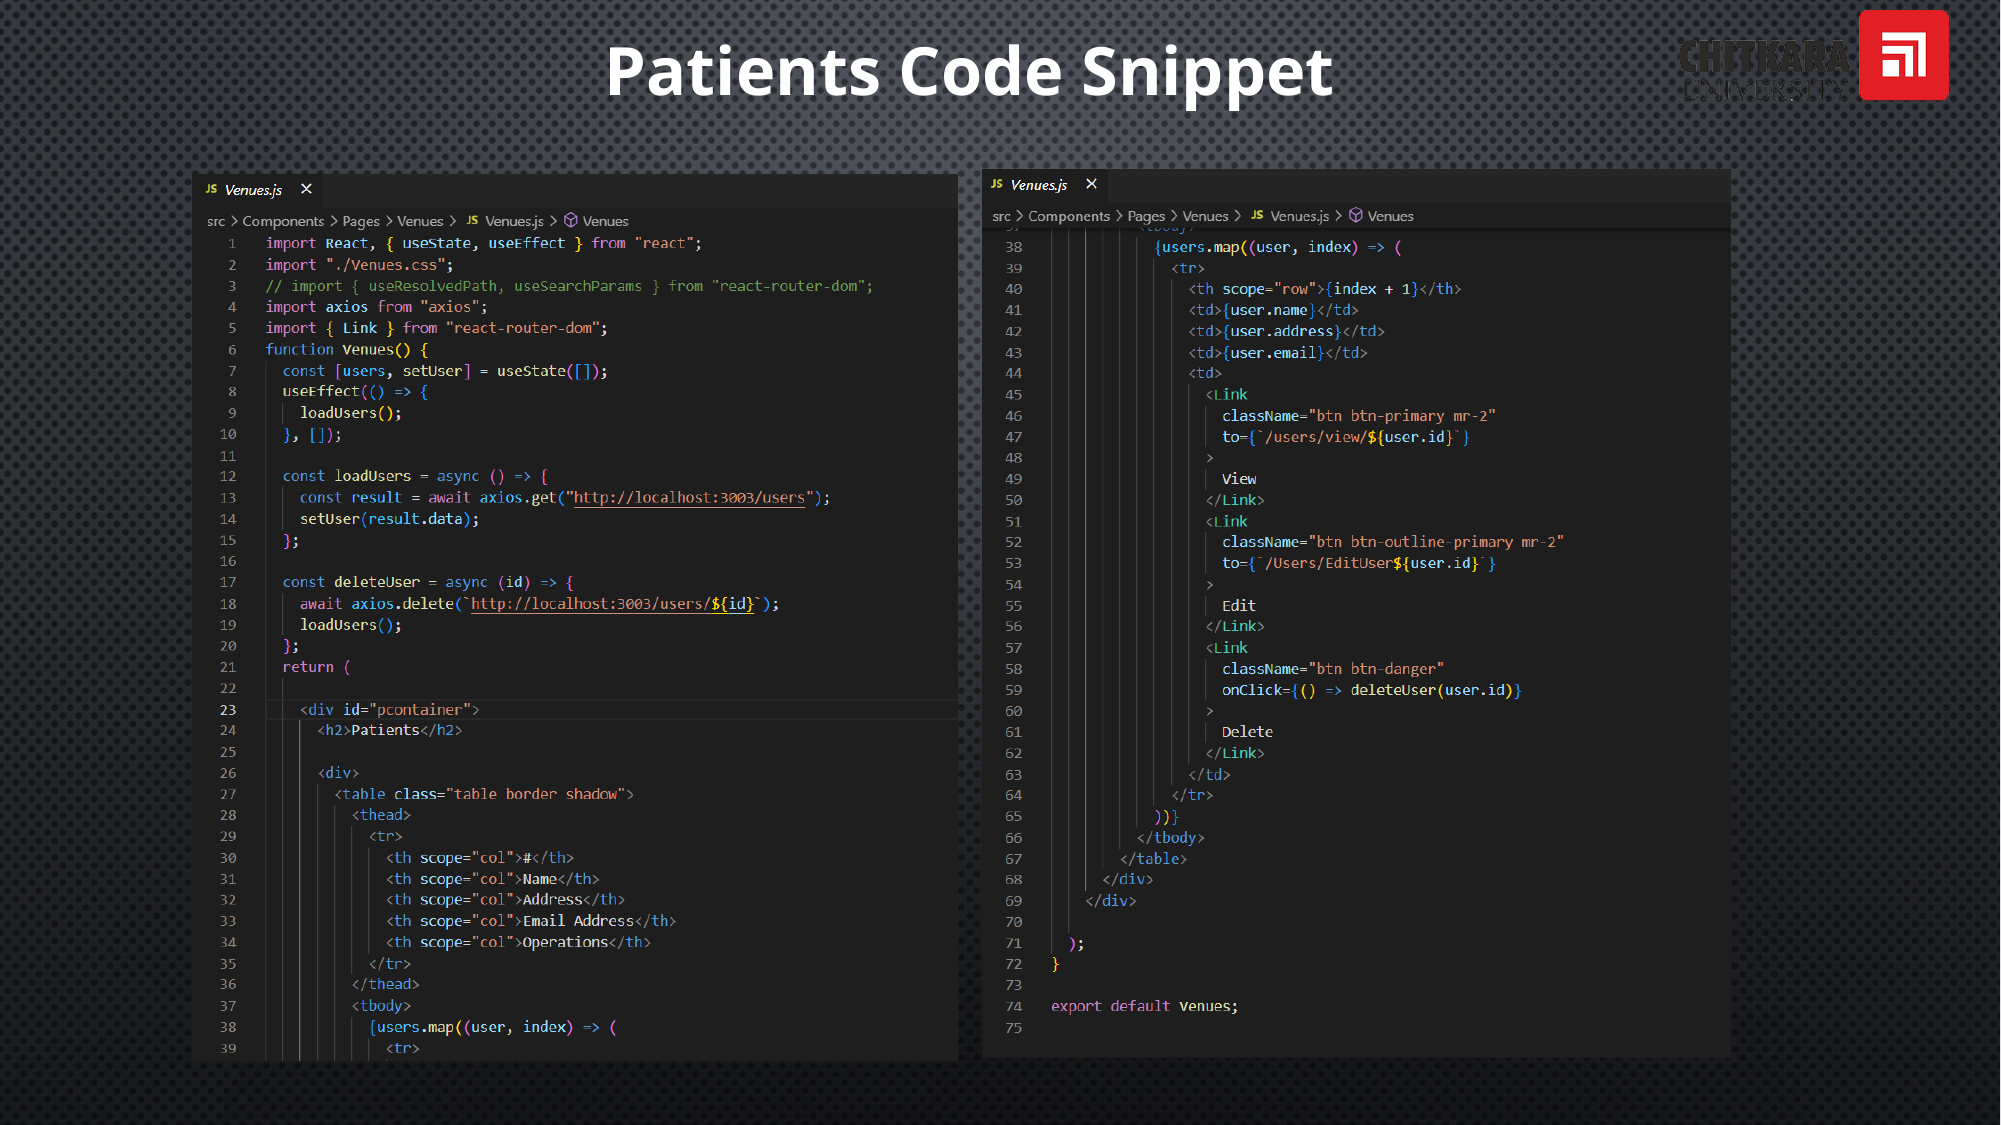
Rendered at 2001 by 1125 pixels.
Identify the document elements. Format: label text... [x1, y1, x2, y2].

picture [982, 168, 1731, 1058]
picture [192, 174, 959, 1061]
text_box Patients Code Snippet [491, 21, 1450, 117]
picture [1673, 0, 1954, 118]
